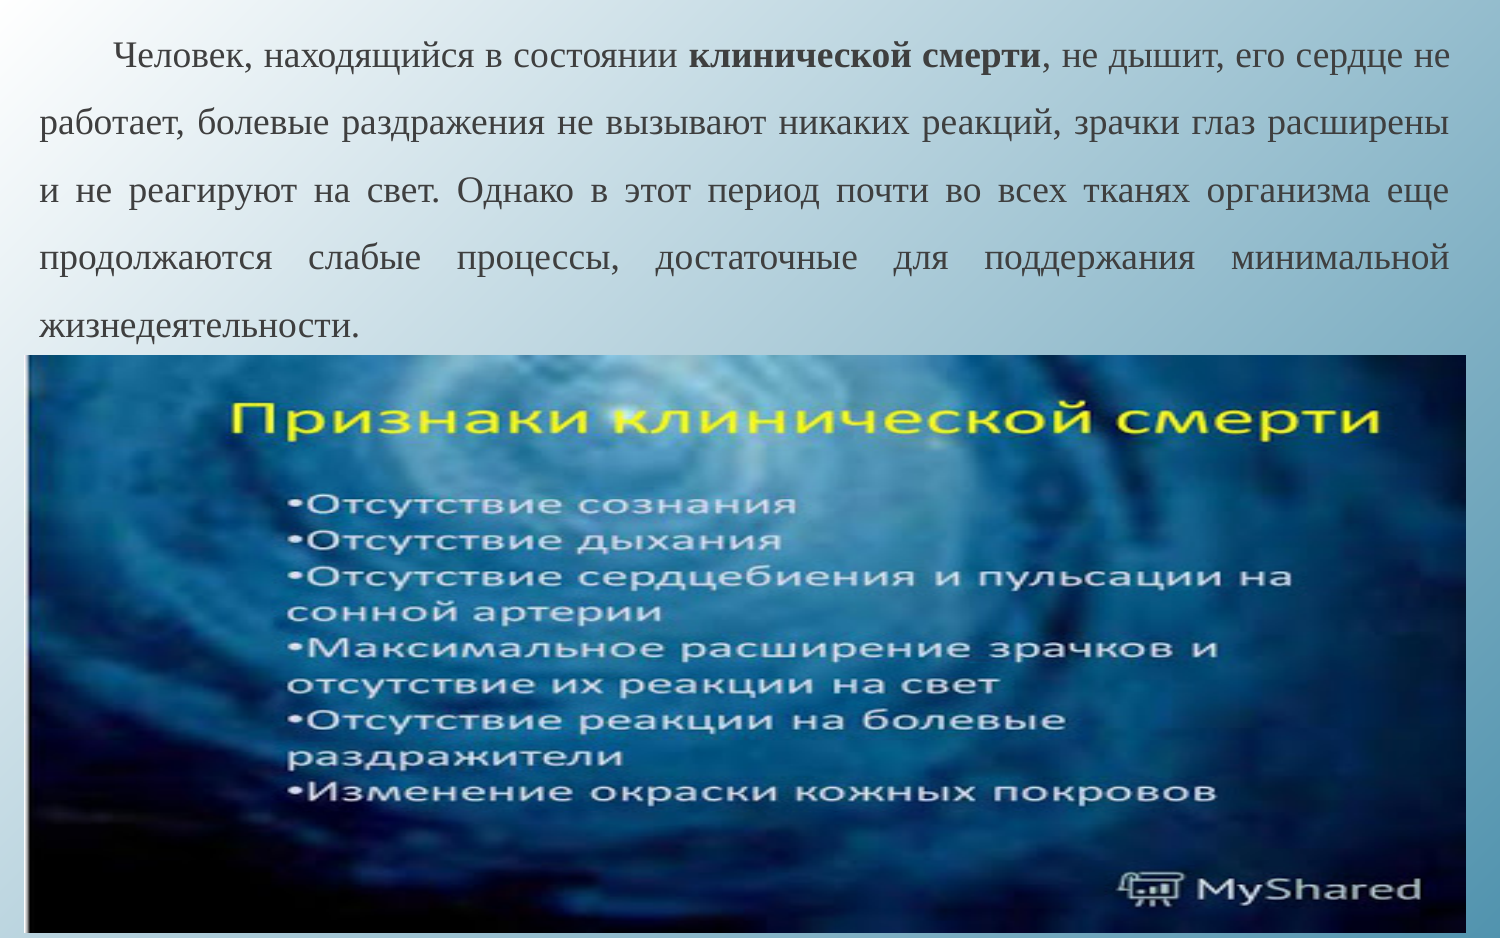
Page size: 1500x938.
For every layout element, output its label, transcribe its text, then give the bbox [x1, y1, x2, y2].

picture [24, 355, 1466, 933]
text_box Человек, находящийся в состоянии клинической смерти, не дышит, его сердце не работает, болевые раздражения не вызывают никаких реакций, зрачки глаз расширены и не реагируют на свет. Однако в этот период почти во всех тканях организма еще продолжаются слабые процессы, достаточные для поддержания минимальной жизнедеятельности. [24, 0, 1466, 353]
